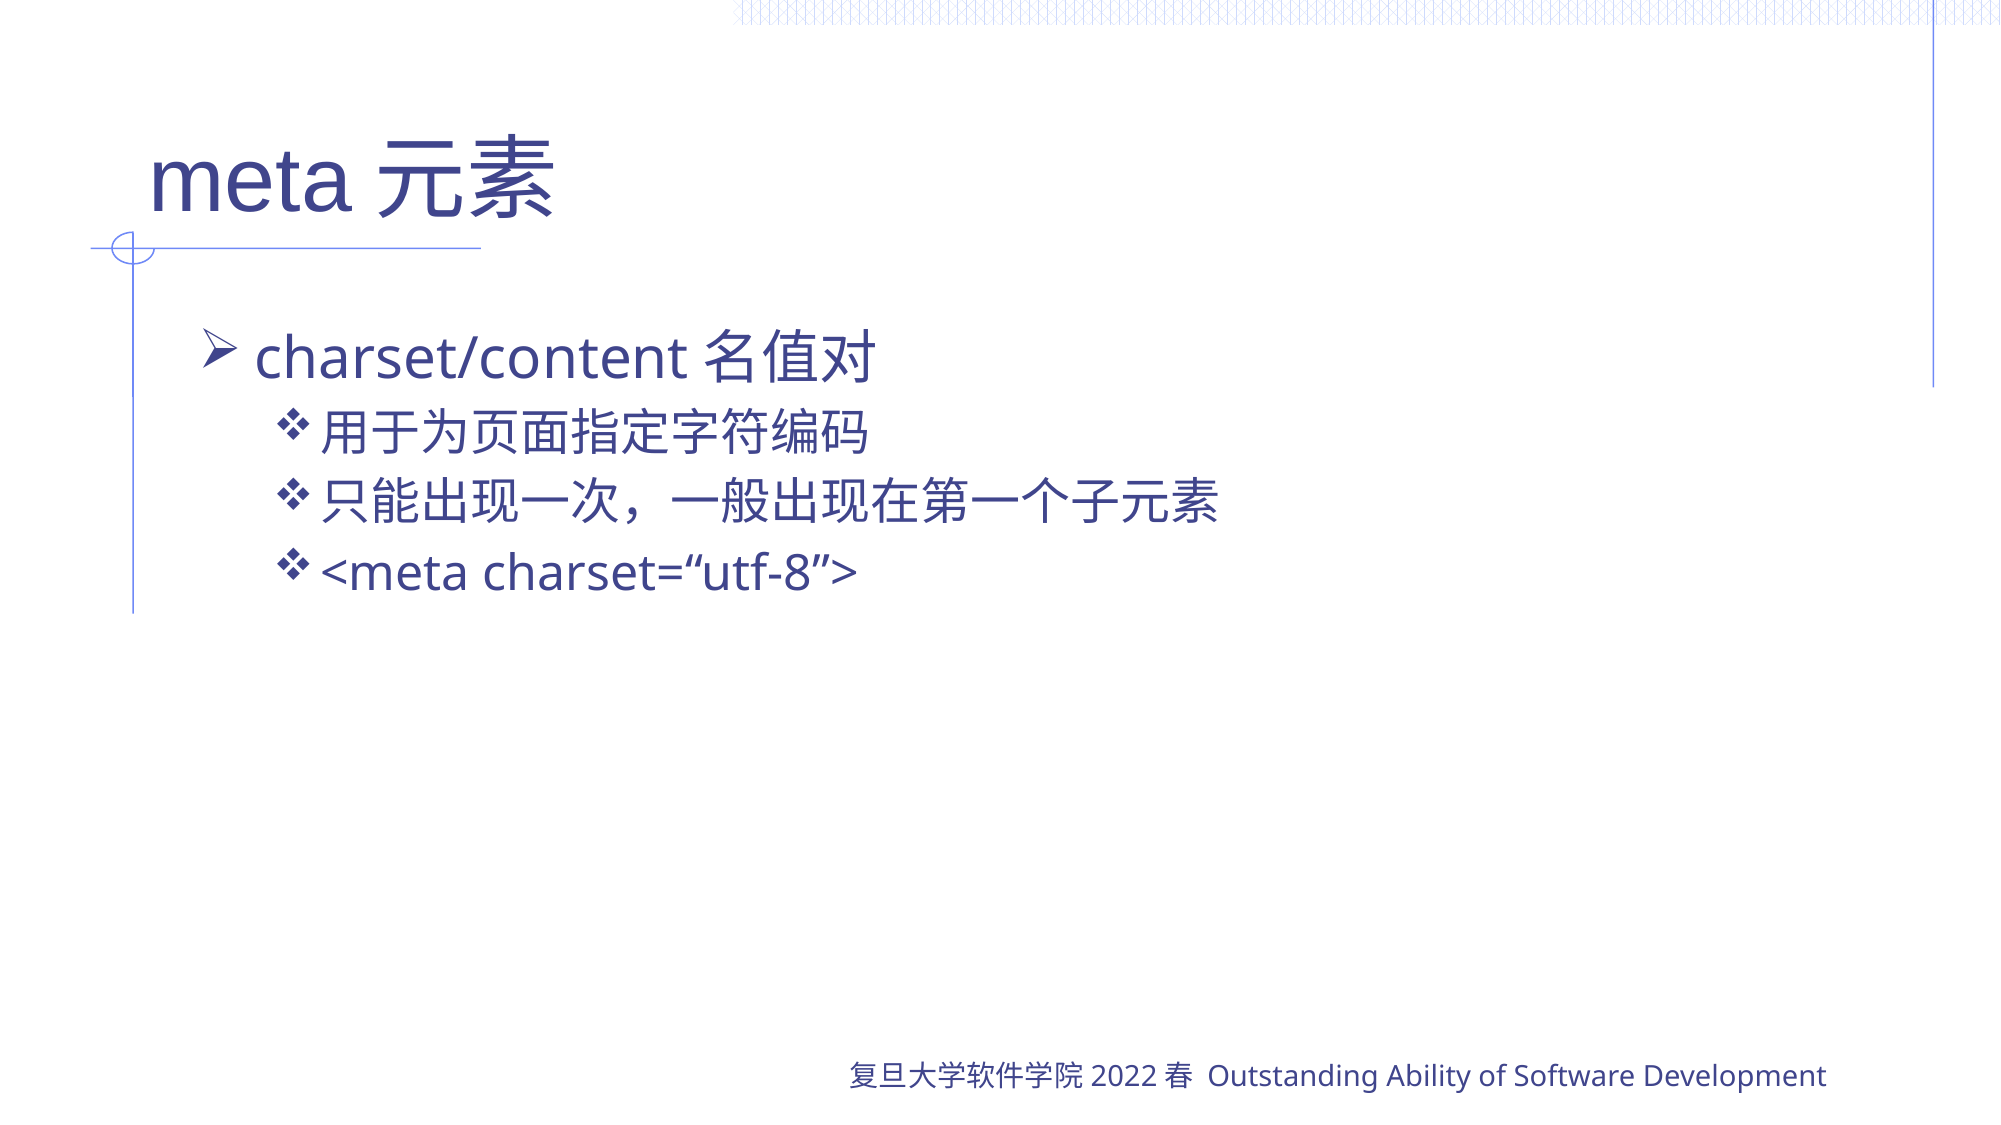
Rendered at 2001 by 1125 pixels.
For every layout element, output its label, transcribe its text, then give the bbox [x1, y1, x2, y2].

title meta元素 [133, 50, 1834, 238]
list charset/content名值对 用于为页面指定字符编码 只能出现一次，一般出现在第一个子元素 <meta charset=“utf-8”> [183, 312, 1884, 988]
